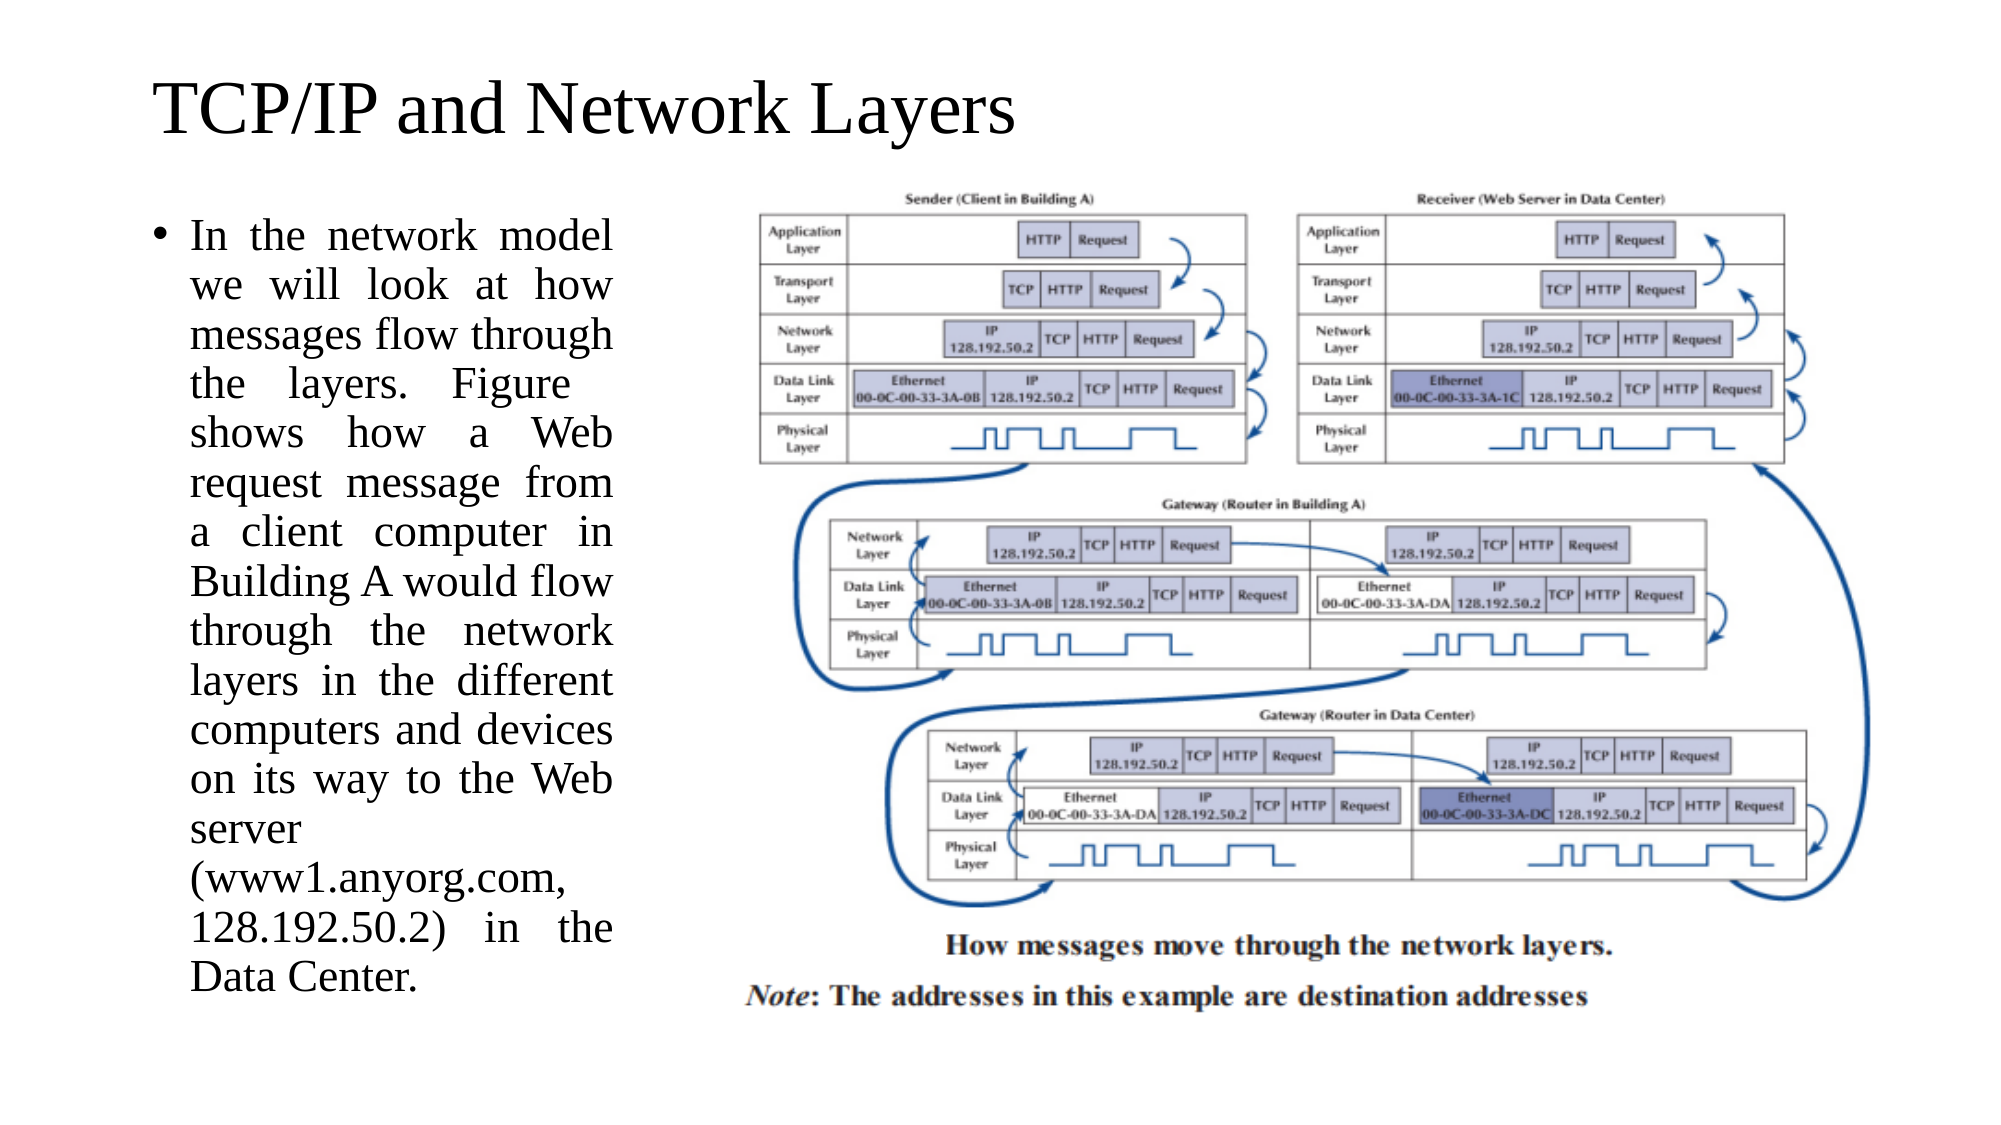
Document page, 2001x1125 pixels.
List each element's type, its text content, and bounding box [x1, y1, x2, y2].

list In the network model we will look at how messages flow through the layers. Figure shows how a Web request message from a client computer in Building A would flow through the network layers in the different computers and devices on its way to the Web server (www1.anyorg.com, 128.192.50.2) in the Data Center. [137, 203, 629, 1014]
title TCP/IP and Network Layers [137, 59, 1863, 158]
picture [708, 185, 1900, 1031]
